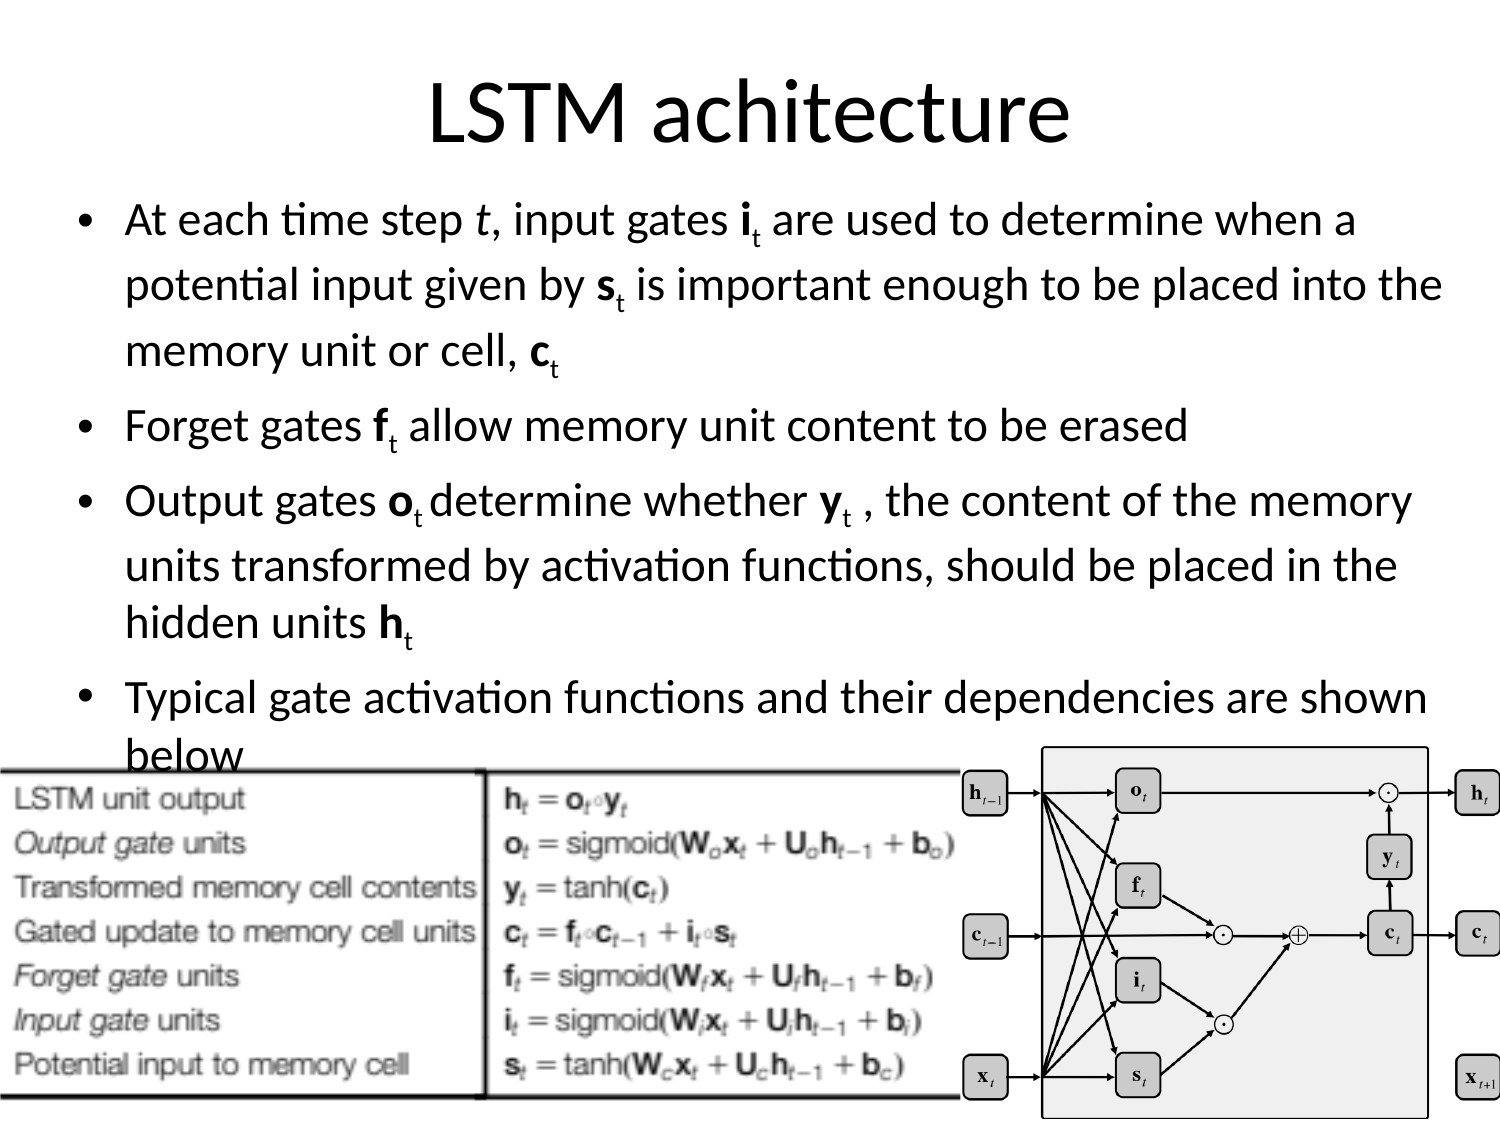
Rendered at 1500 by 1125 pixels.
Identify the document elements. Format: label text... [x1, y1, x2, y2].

picture [0, 744, 1500, 1120]
title LSTM achitecture [75, 11, 1425, 180]
list At each time step t, input gates it are used to determine when a potential input given by st is important enough to be placed into the memory unit or cell, ct Forget gates ft allow memory unit content to be erased Output gates ot determine whether yt , the content of the memory units transformed by activation functions, should be placed in the hidden units ht Typical gate activation functions and their dependencies are shown below [62, 180, 1488, 761]
